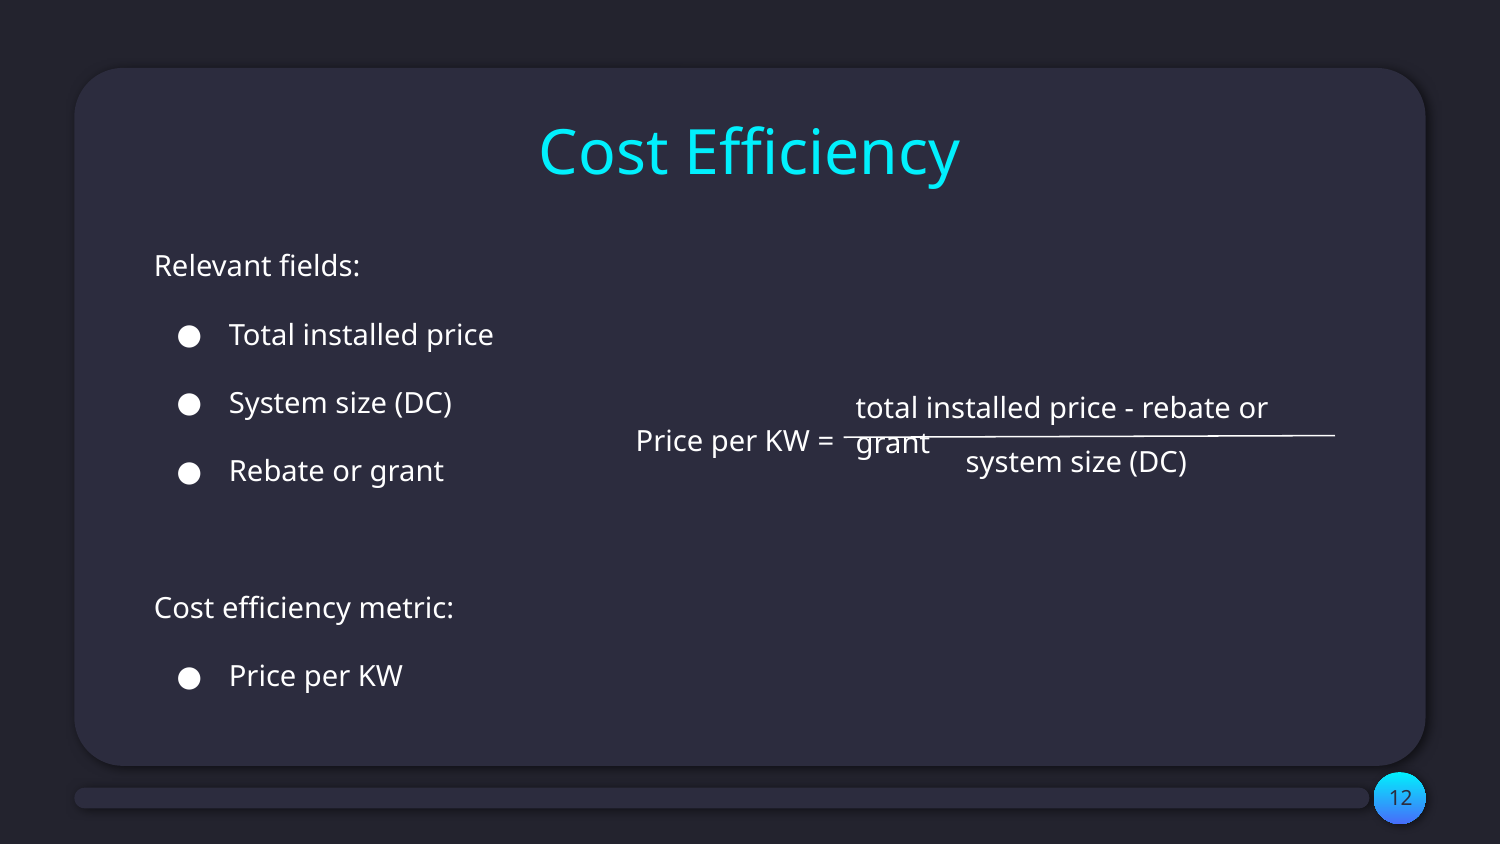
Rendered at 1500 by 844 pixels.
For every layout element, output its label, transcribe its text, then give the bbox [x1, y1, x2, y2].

list Relevant fields: Total installed price System size (DC) Rebate or grant Cost efficiency metric: Price per KW [138, 232, 795, 750]
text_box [620, 374, 1336, 494]
title Cost Efficiency [130, 97, 1370, 192]
